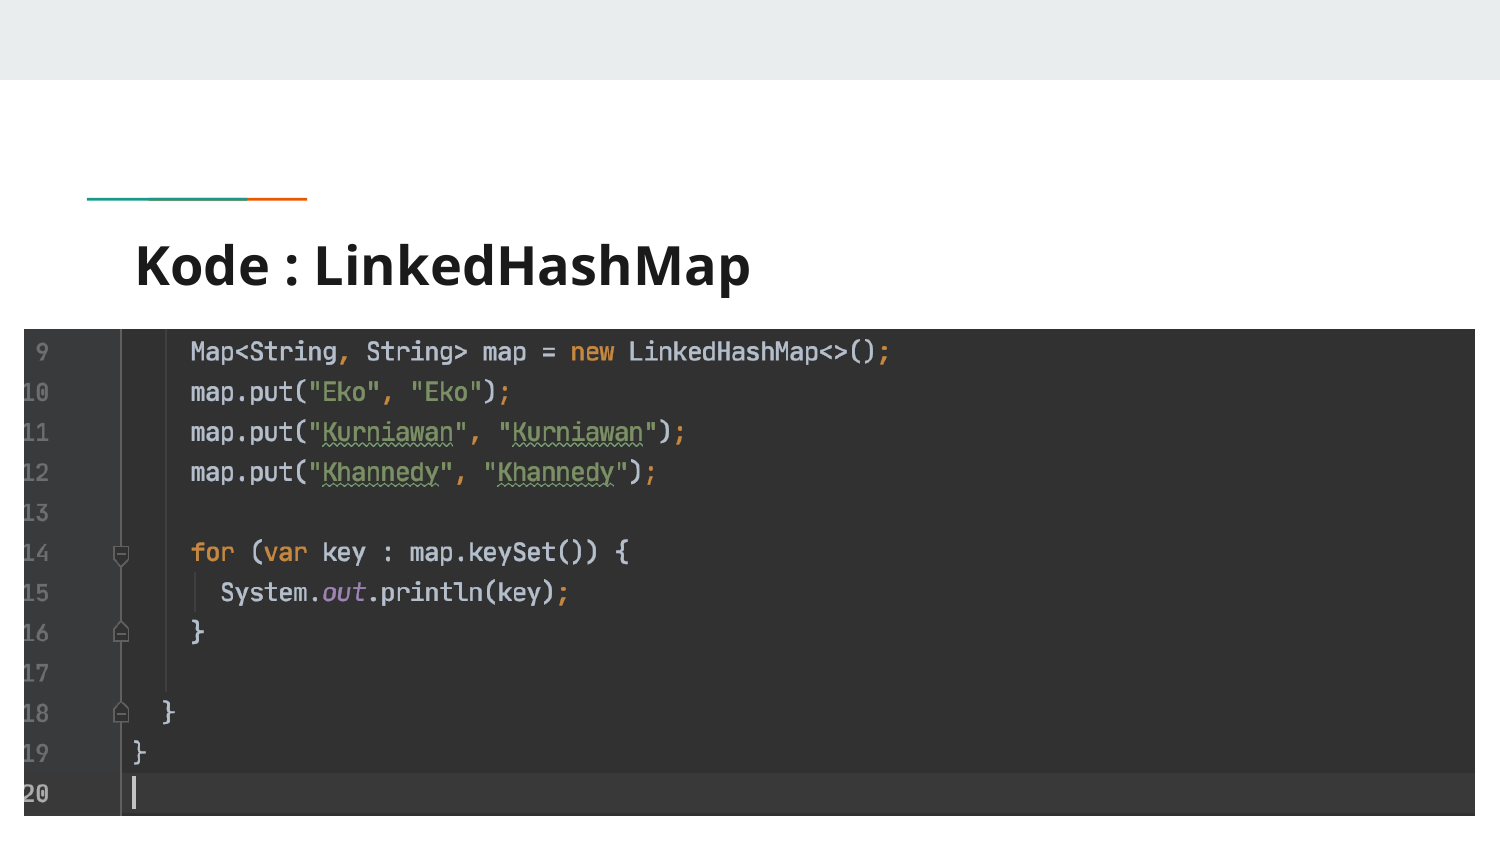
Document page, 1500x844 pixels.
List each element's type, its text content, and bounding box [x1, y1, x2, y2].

title Kode : LinkedHashMap [119, 216, 1381, 305]
picture [24, 328, 1476, 817]
